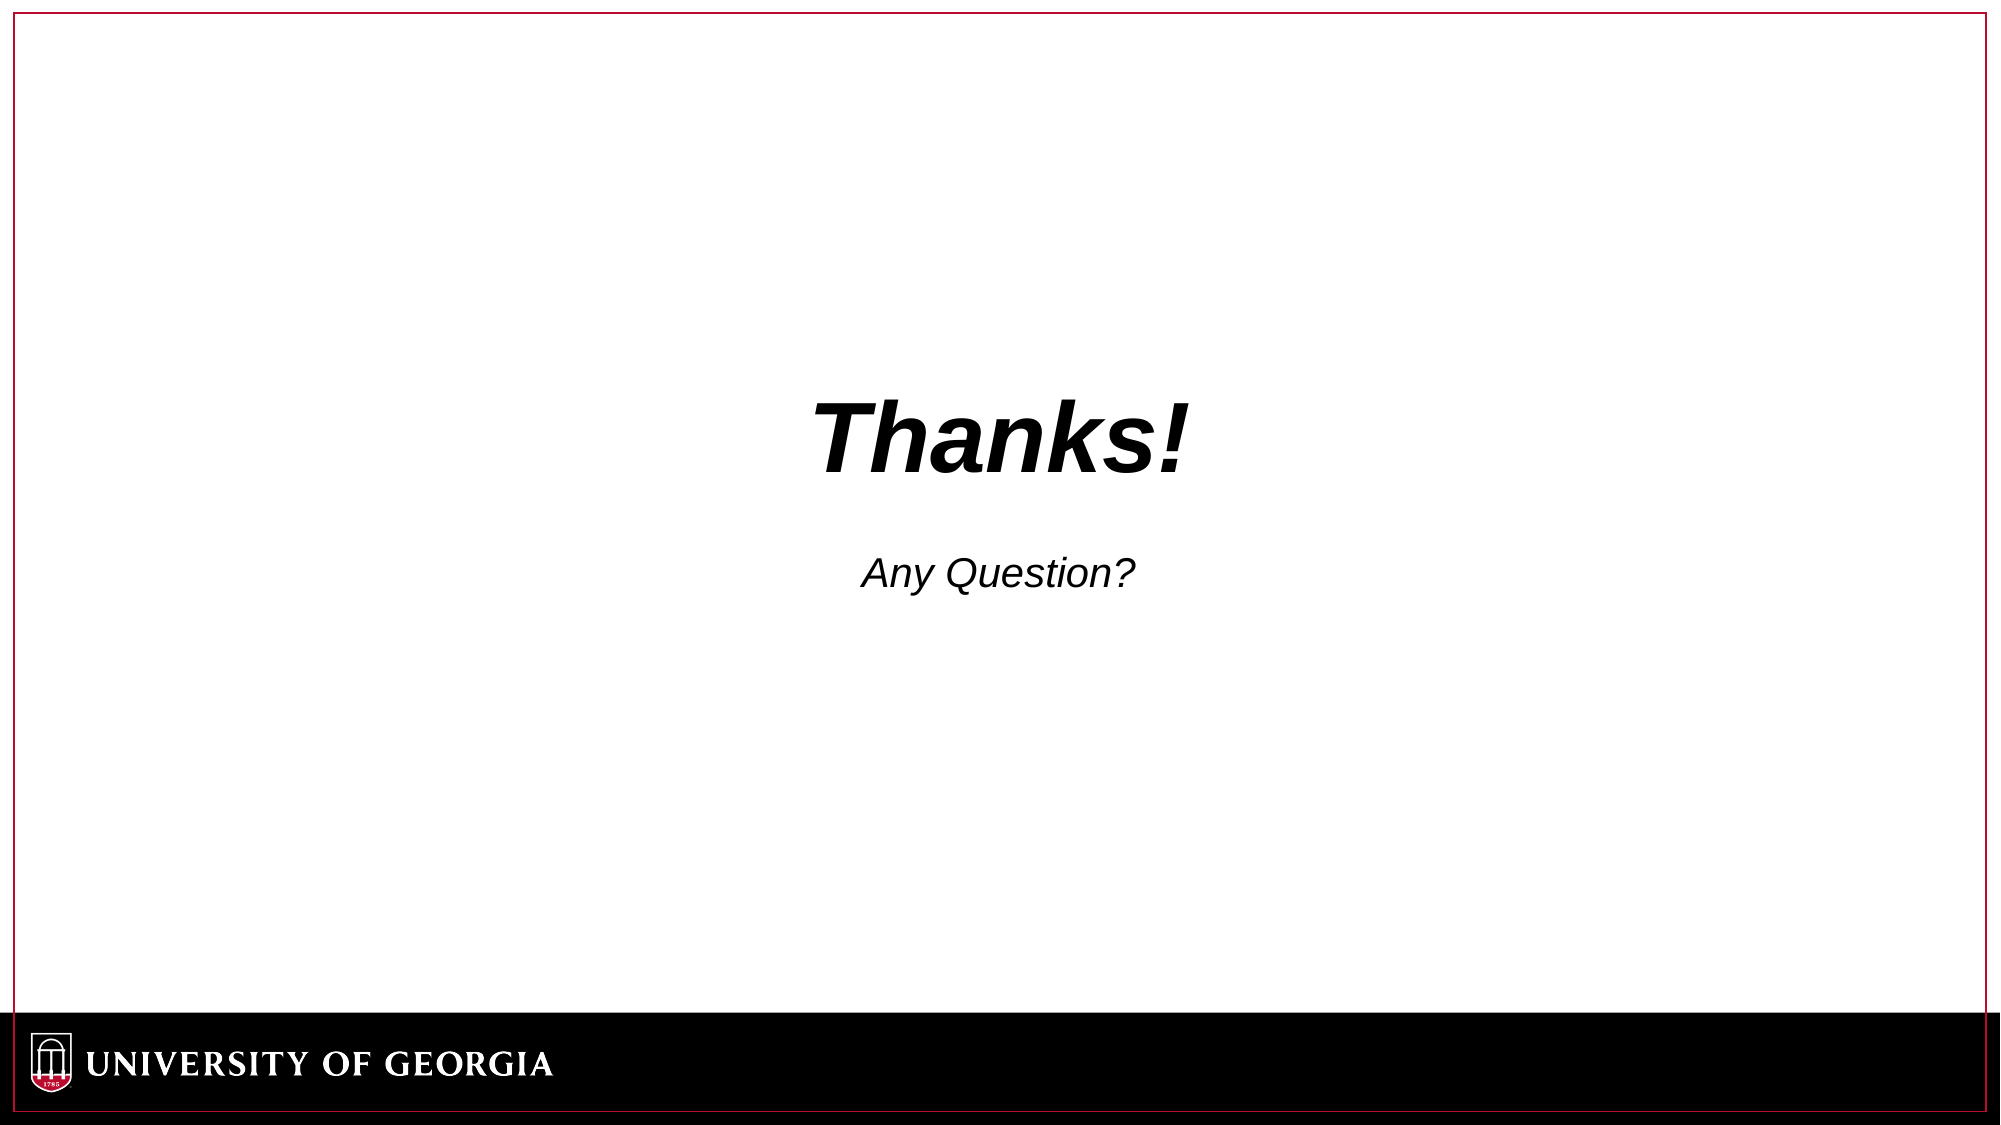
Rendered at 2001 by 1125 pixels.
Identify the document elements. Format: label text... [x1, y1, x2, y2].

picture [15, 975, 582, 1111]
list Thanks! [152, 365, 1848, 515]
list Any Question? [151, 538, 1847, 616]
picture [0, 975, 582, 1125]
